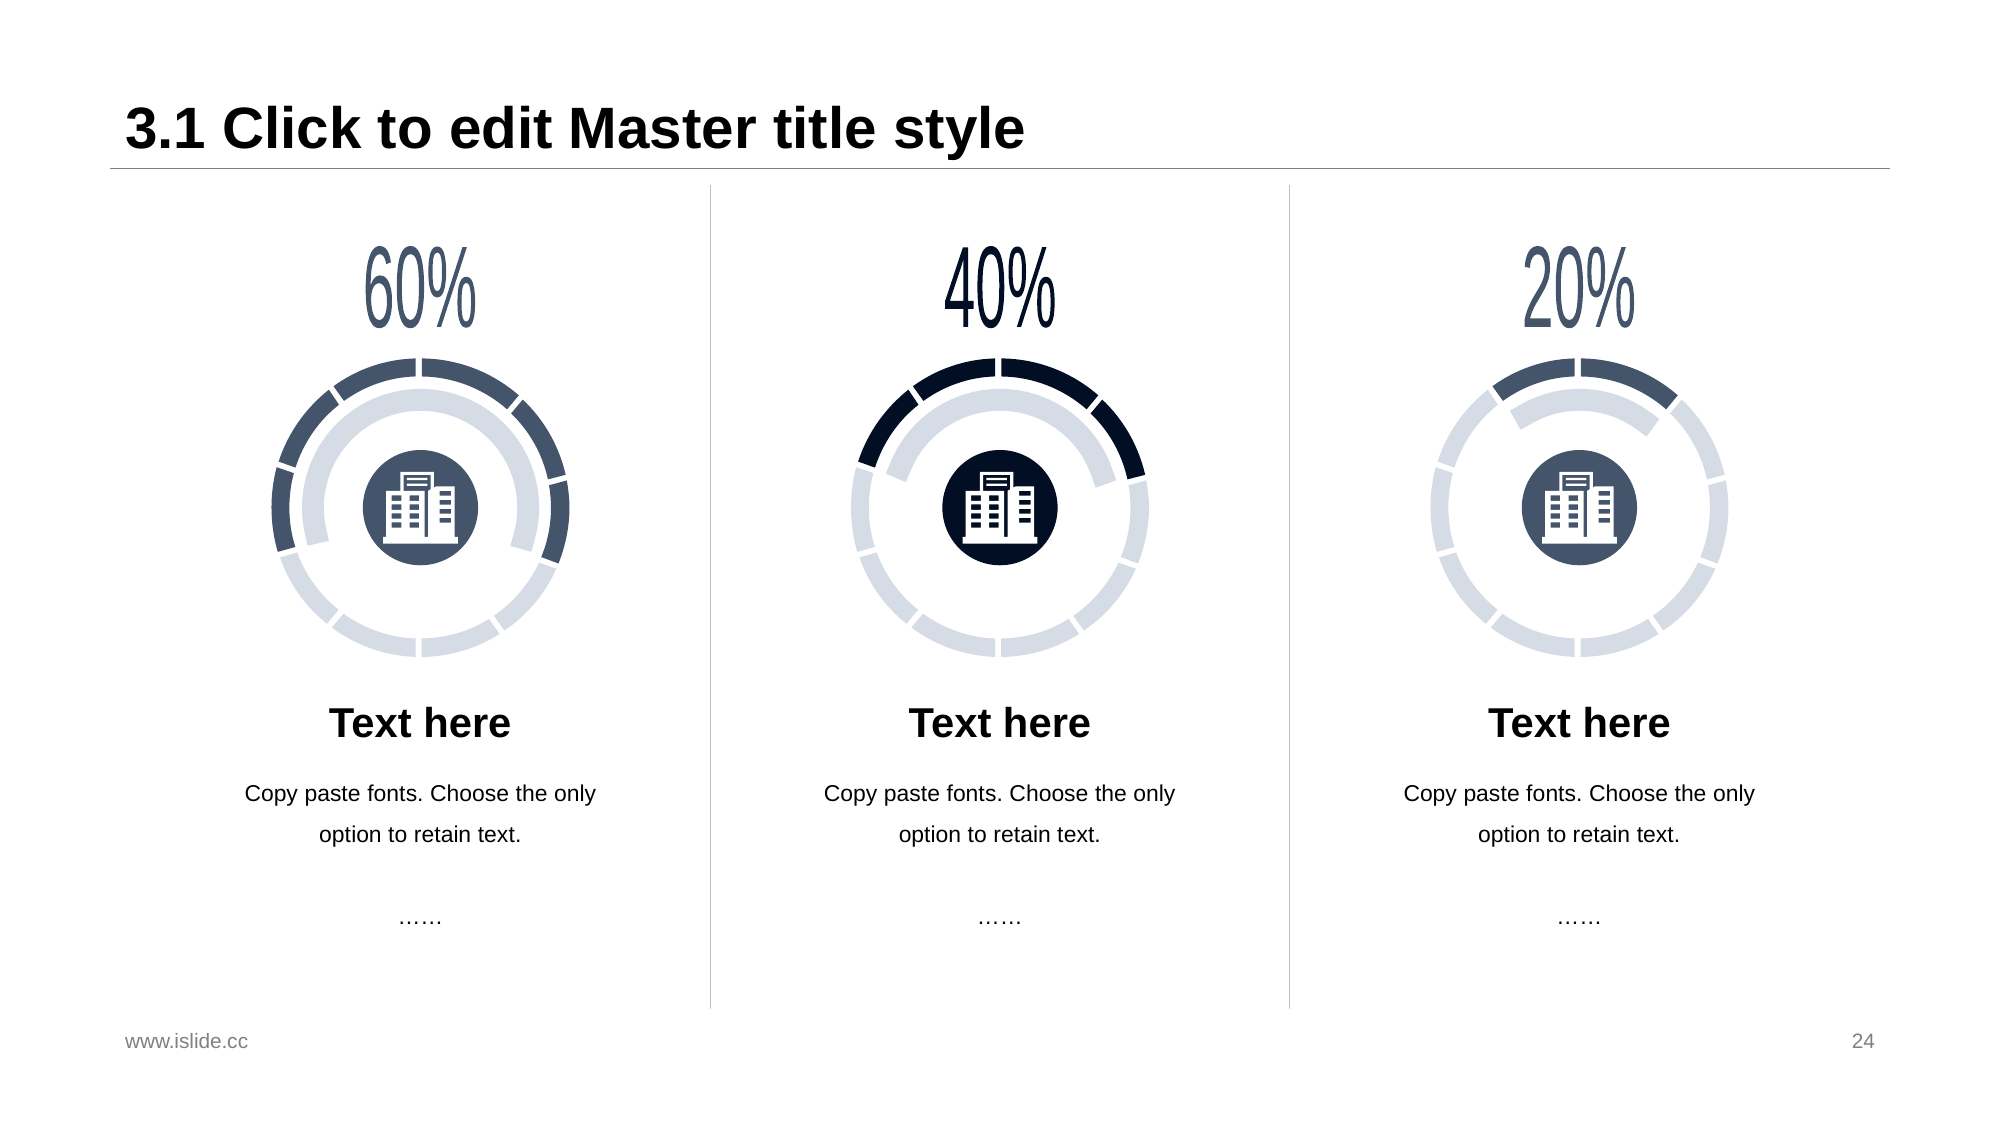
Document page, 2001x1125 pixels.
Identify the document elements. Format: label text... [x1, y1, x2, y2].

title 3.1 Click to edit Master title style [109, 0, 1890, 169]
slide_number 24 [1412, 1023, 1890, 1058]
footer www.islide.cc [109, 1023, 790, 1058]
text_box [224, 185, 1775, 1009]
